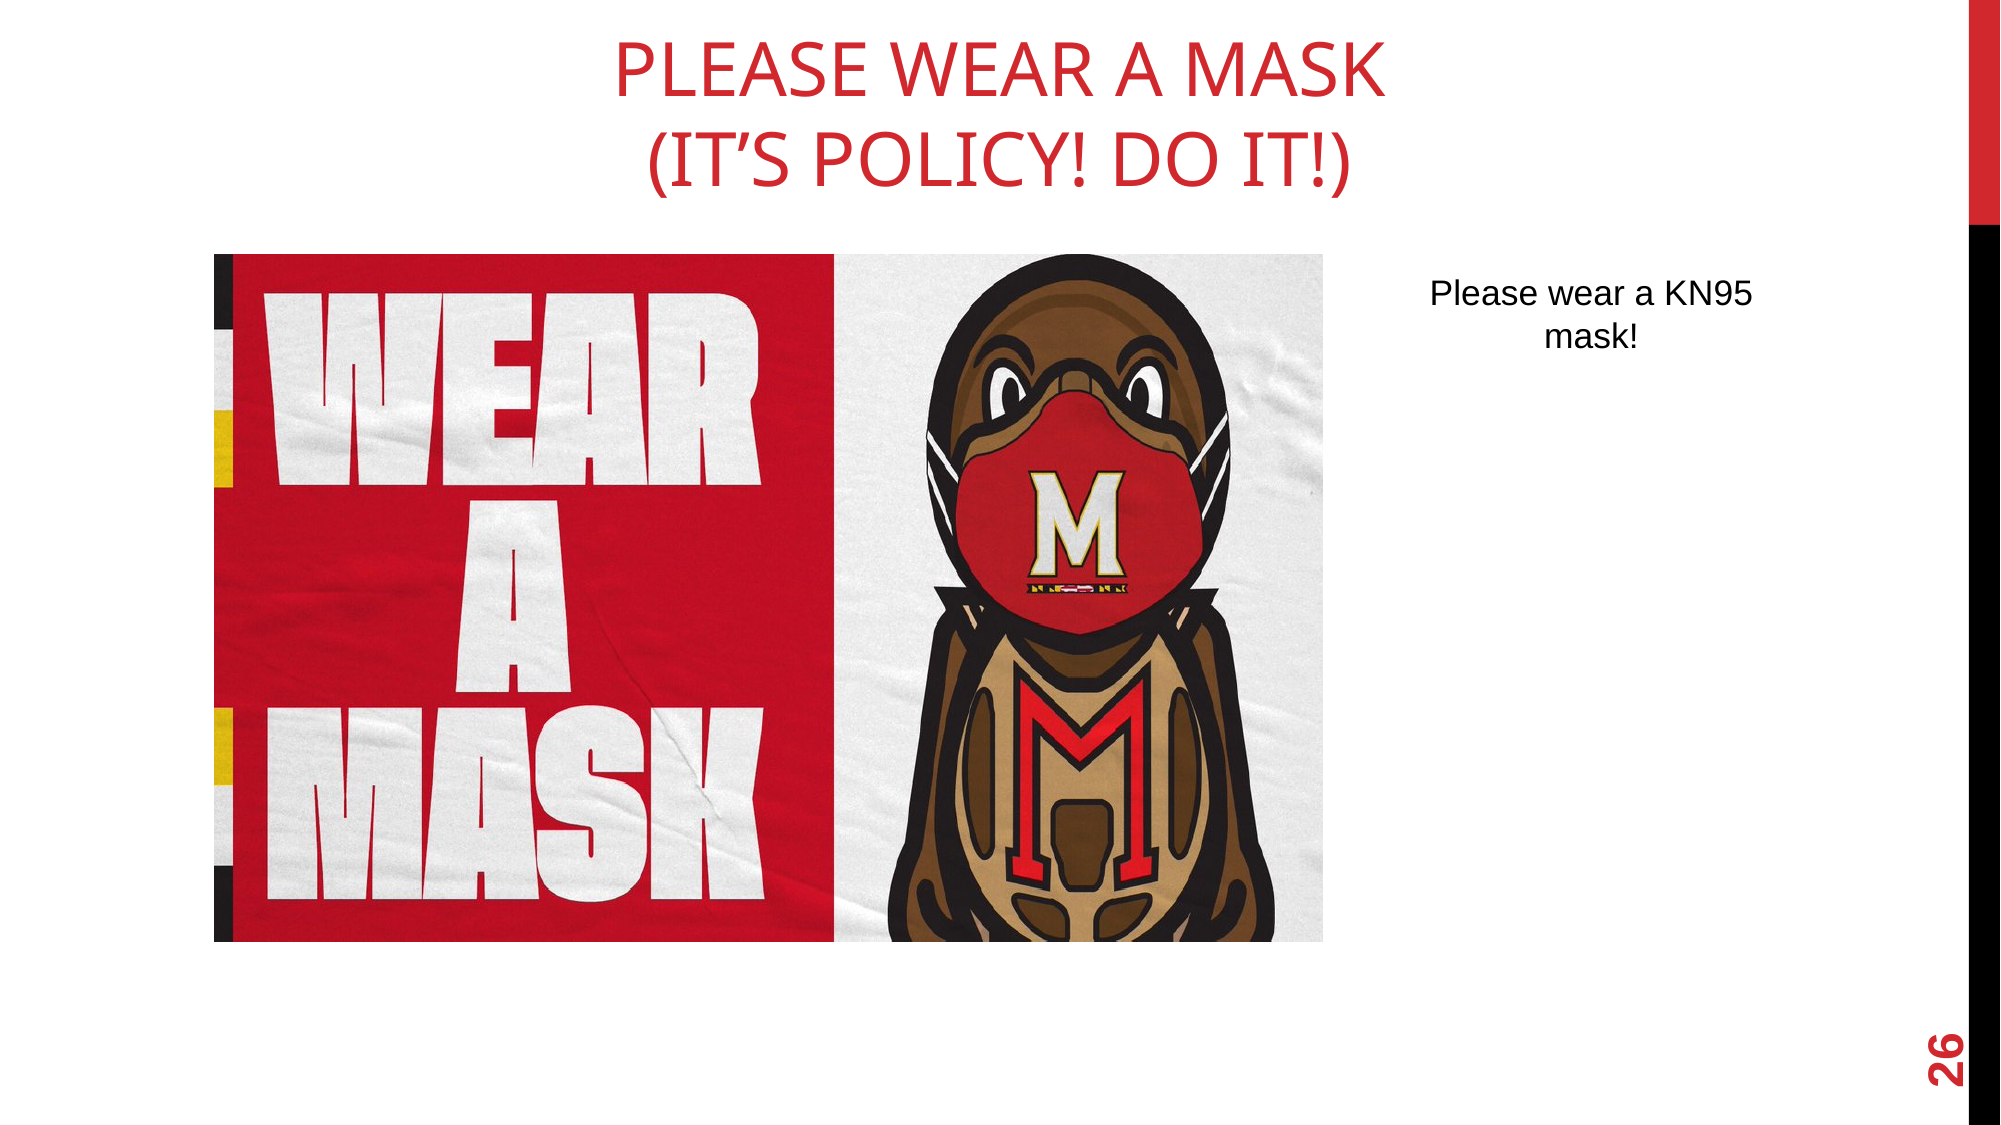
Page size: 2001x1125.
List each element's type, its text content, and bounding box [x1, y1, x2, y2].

text_box Please wear a KN95 mask! [1397, 255, 1786, 371]
picture [214, 254, 1324, 942]
slide_number ‹#› [1903, 887, 1984, 1104]
title PLEASE WEAR A MASK (IT’S POLICY! DO IT!) [366, 0, 1634, 210]
